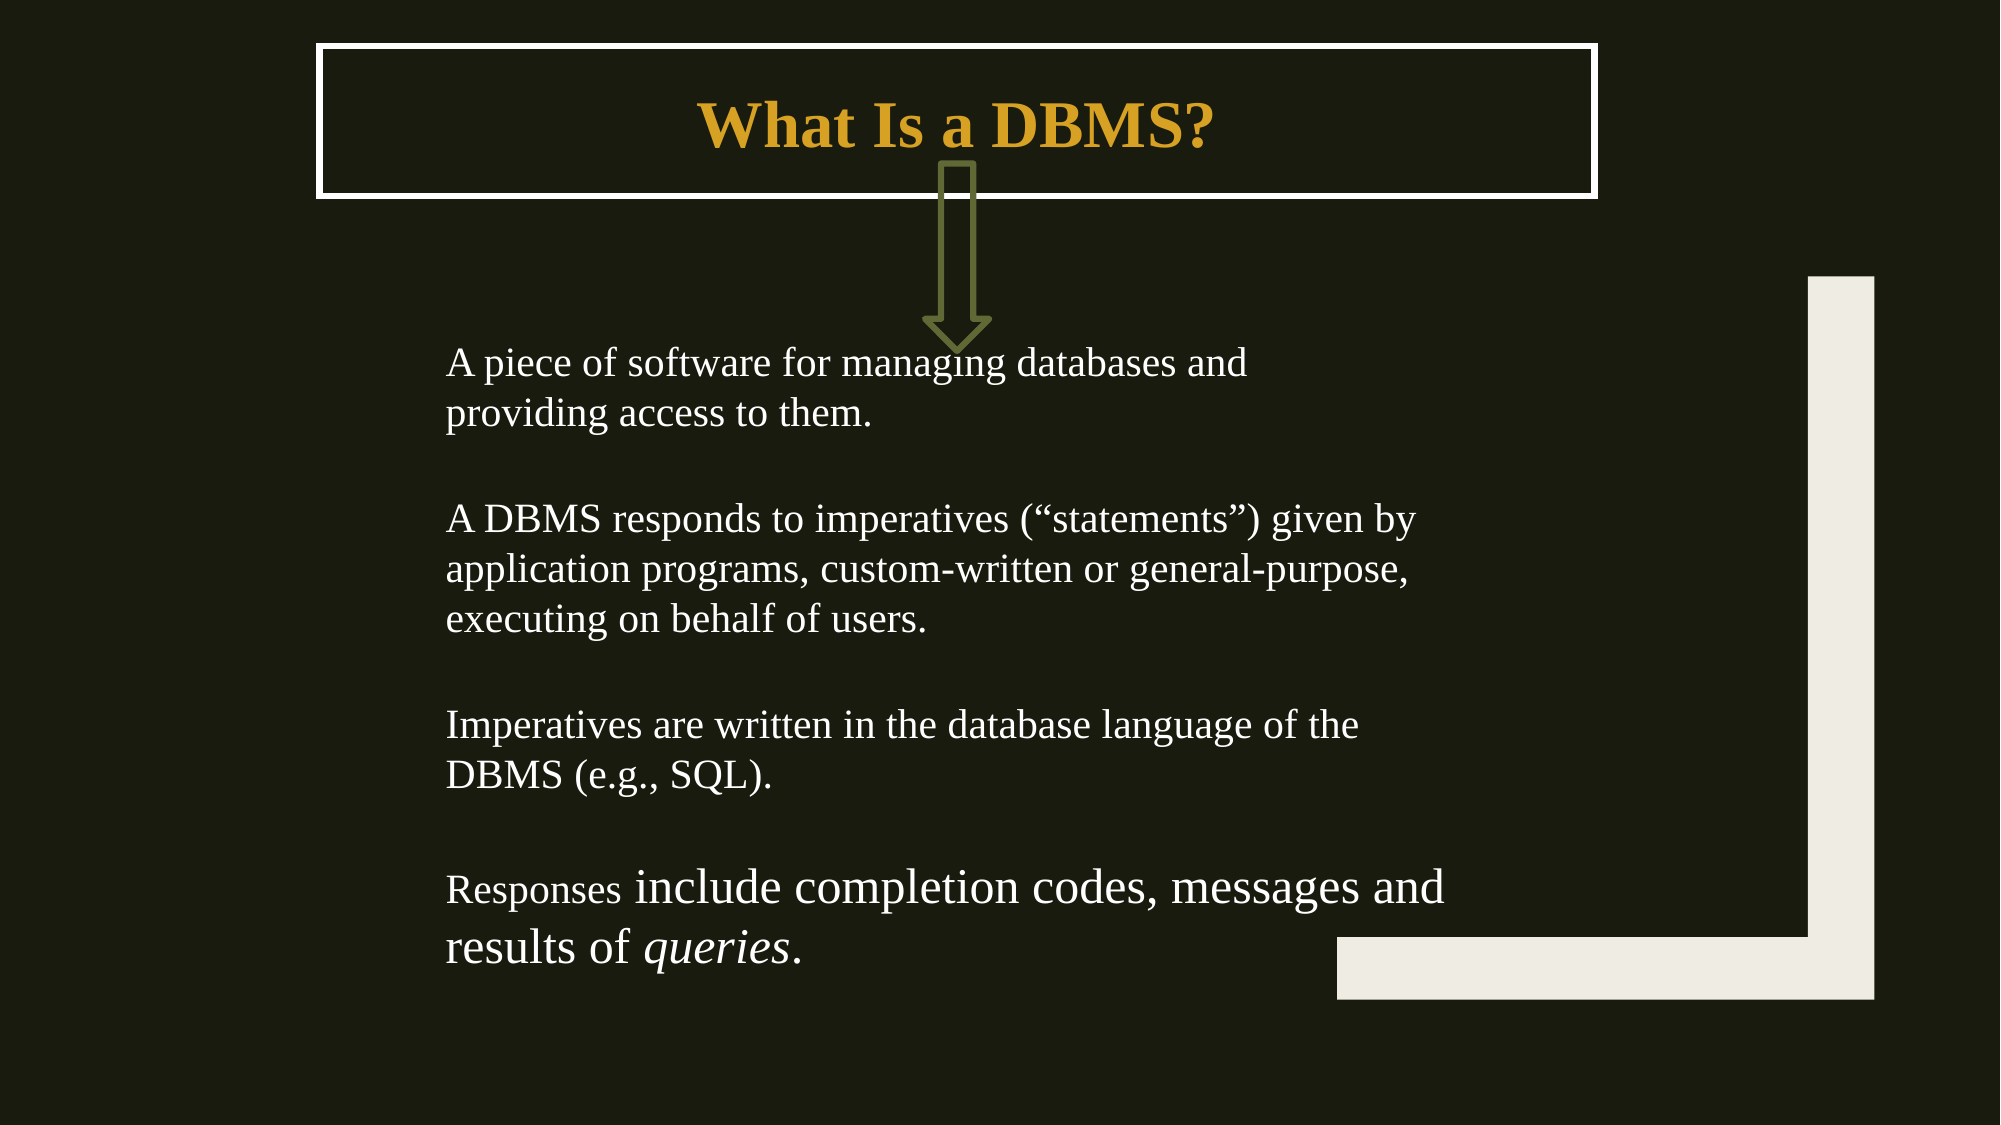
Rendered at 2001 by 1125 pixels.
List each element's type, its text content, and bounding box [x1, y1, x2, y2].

text_box What Is a DBMS? [319, 45, 1595, 196]
text_box A piece of software for managing databases and providing access to them. [430, 327, 1353, 443]
text_box Responses include completion codes, messages and results of queries. [430, 845, 1584, 981]
text_box A DBMS responds to imperatives (“statements”) given by application programs, custom-written or general-purpose, executing on behalf of users. [430, 483, 1456, 649]
text_box [922, 160, 992, 354]
text_box Imperatives are written in the database language of the DBMS (e.g., SQL). [430, 689, 1484, 805]
